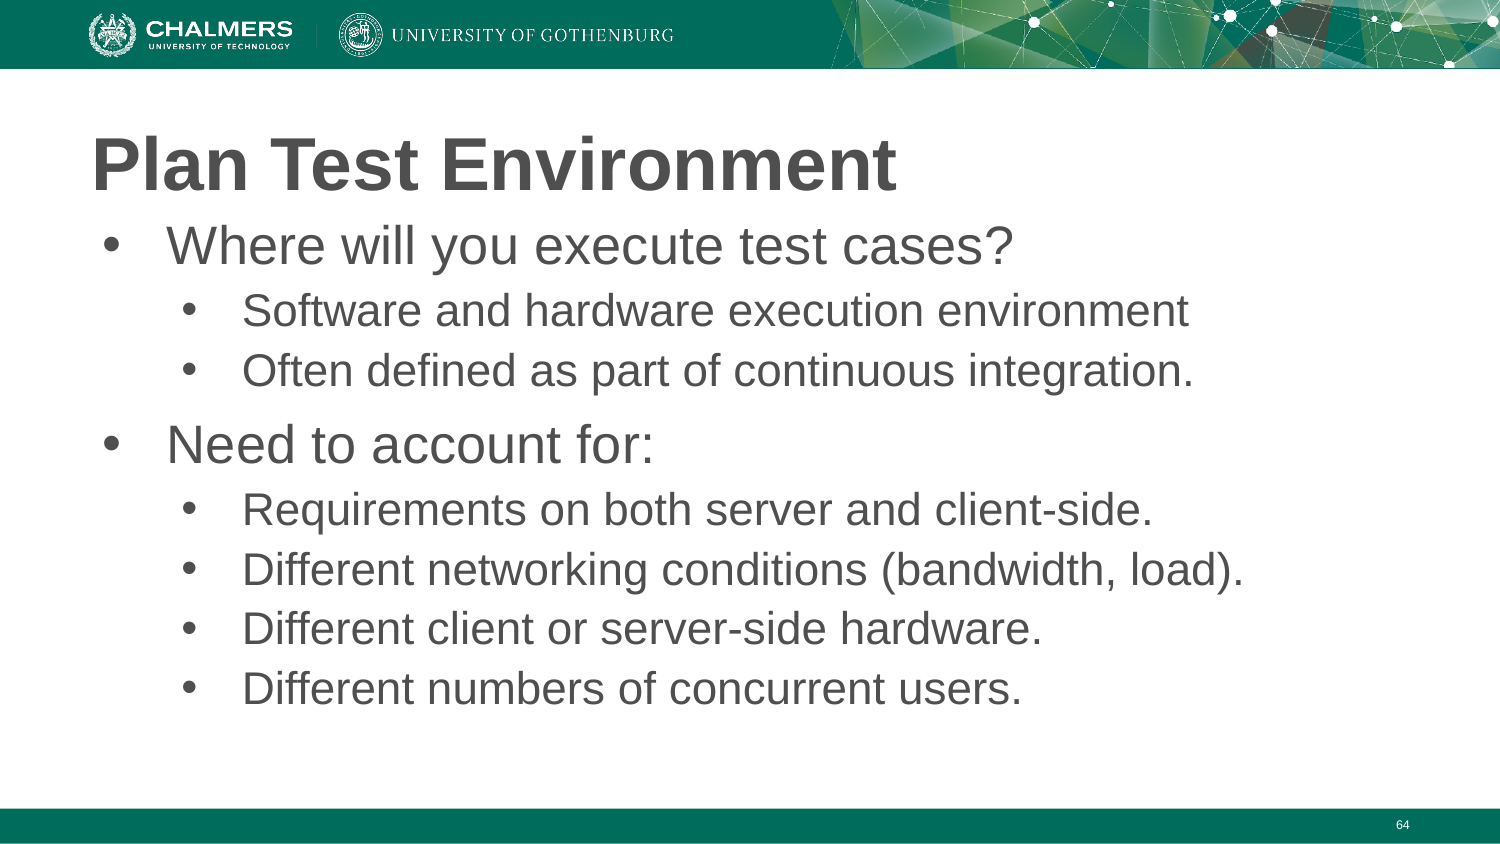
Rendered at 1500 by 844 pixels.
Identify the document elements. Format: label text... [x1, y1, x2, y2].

title Plan Test Environment [76, 100, 1425, 210]
picture [64, 0, 696, 85]
slide_number ‹#› [1074, 809, 1425, 844]
list Where will you execute test cases? Software and hardware execution environment Often defined as part of continuous integration. Need to account for: Requirements on both server and client-side. Different networking conditions (bandwidth, load). Different client or server-side hardware. Different numbers of concurrent users. [76, 210, 1425, 782]
picture [759, 0, 1500, 68]
